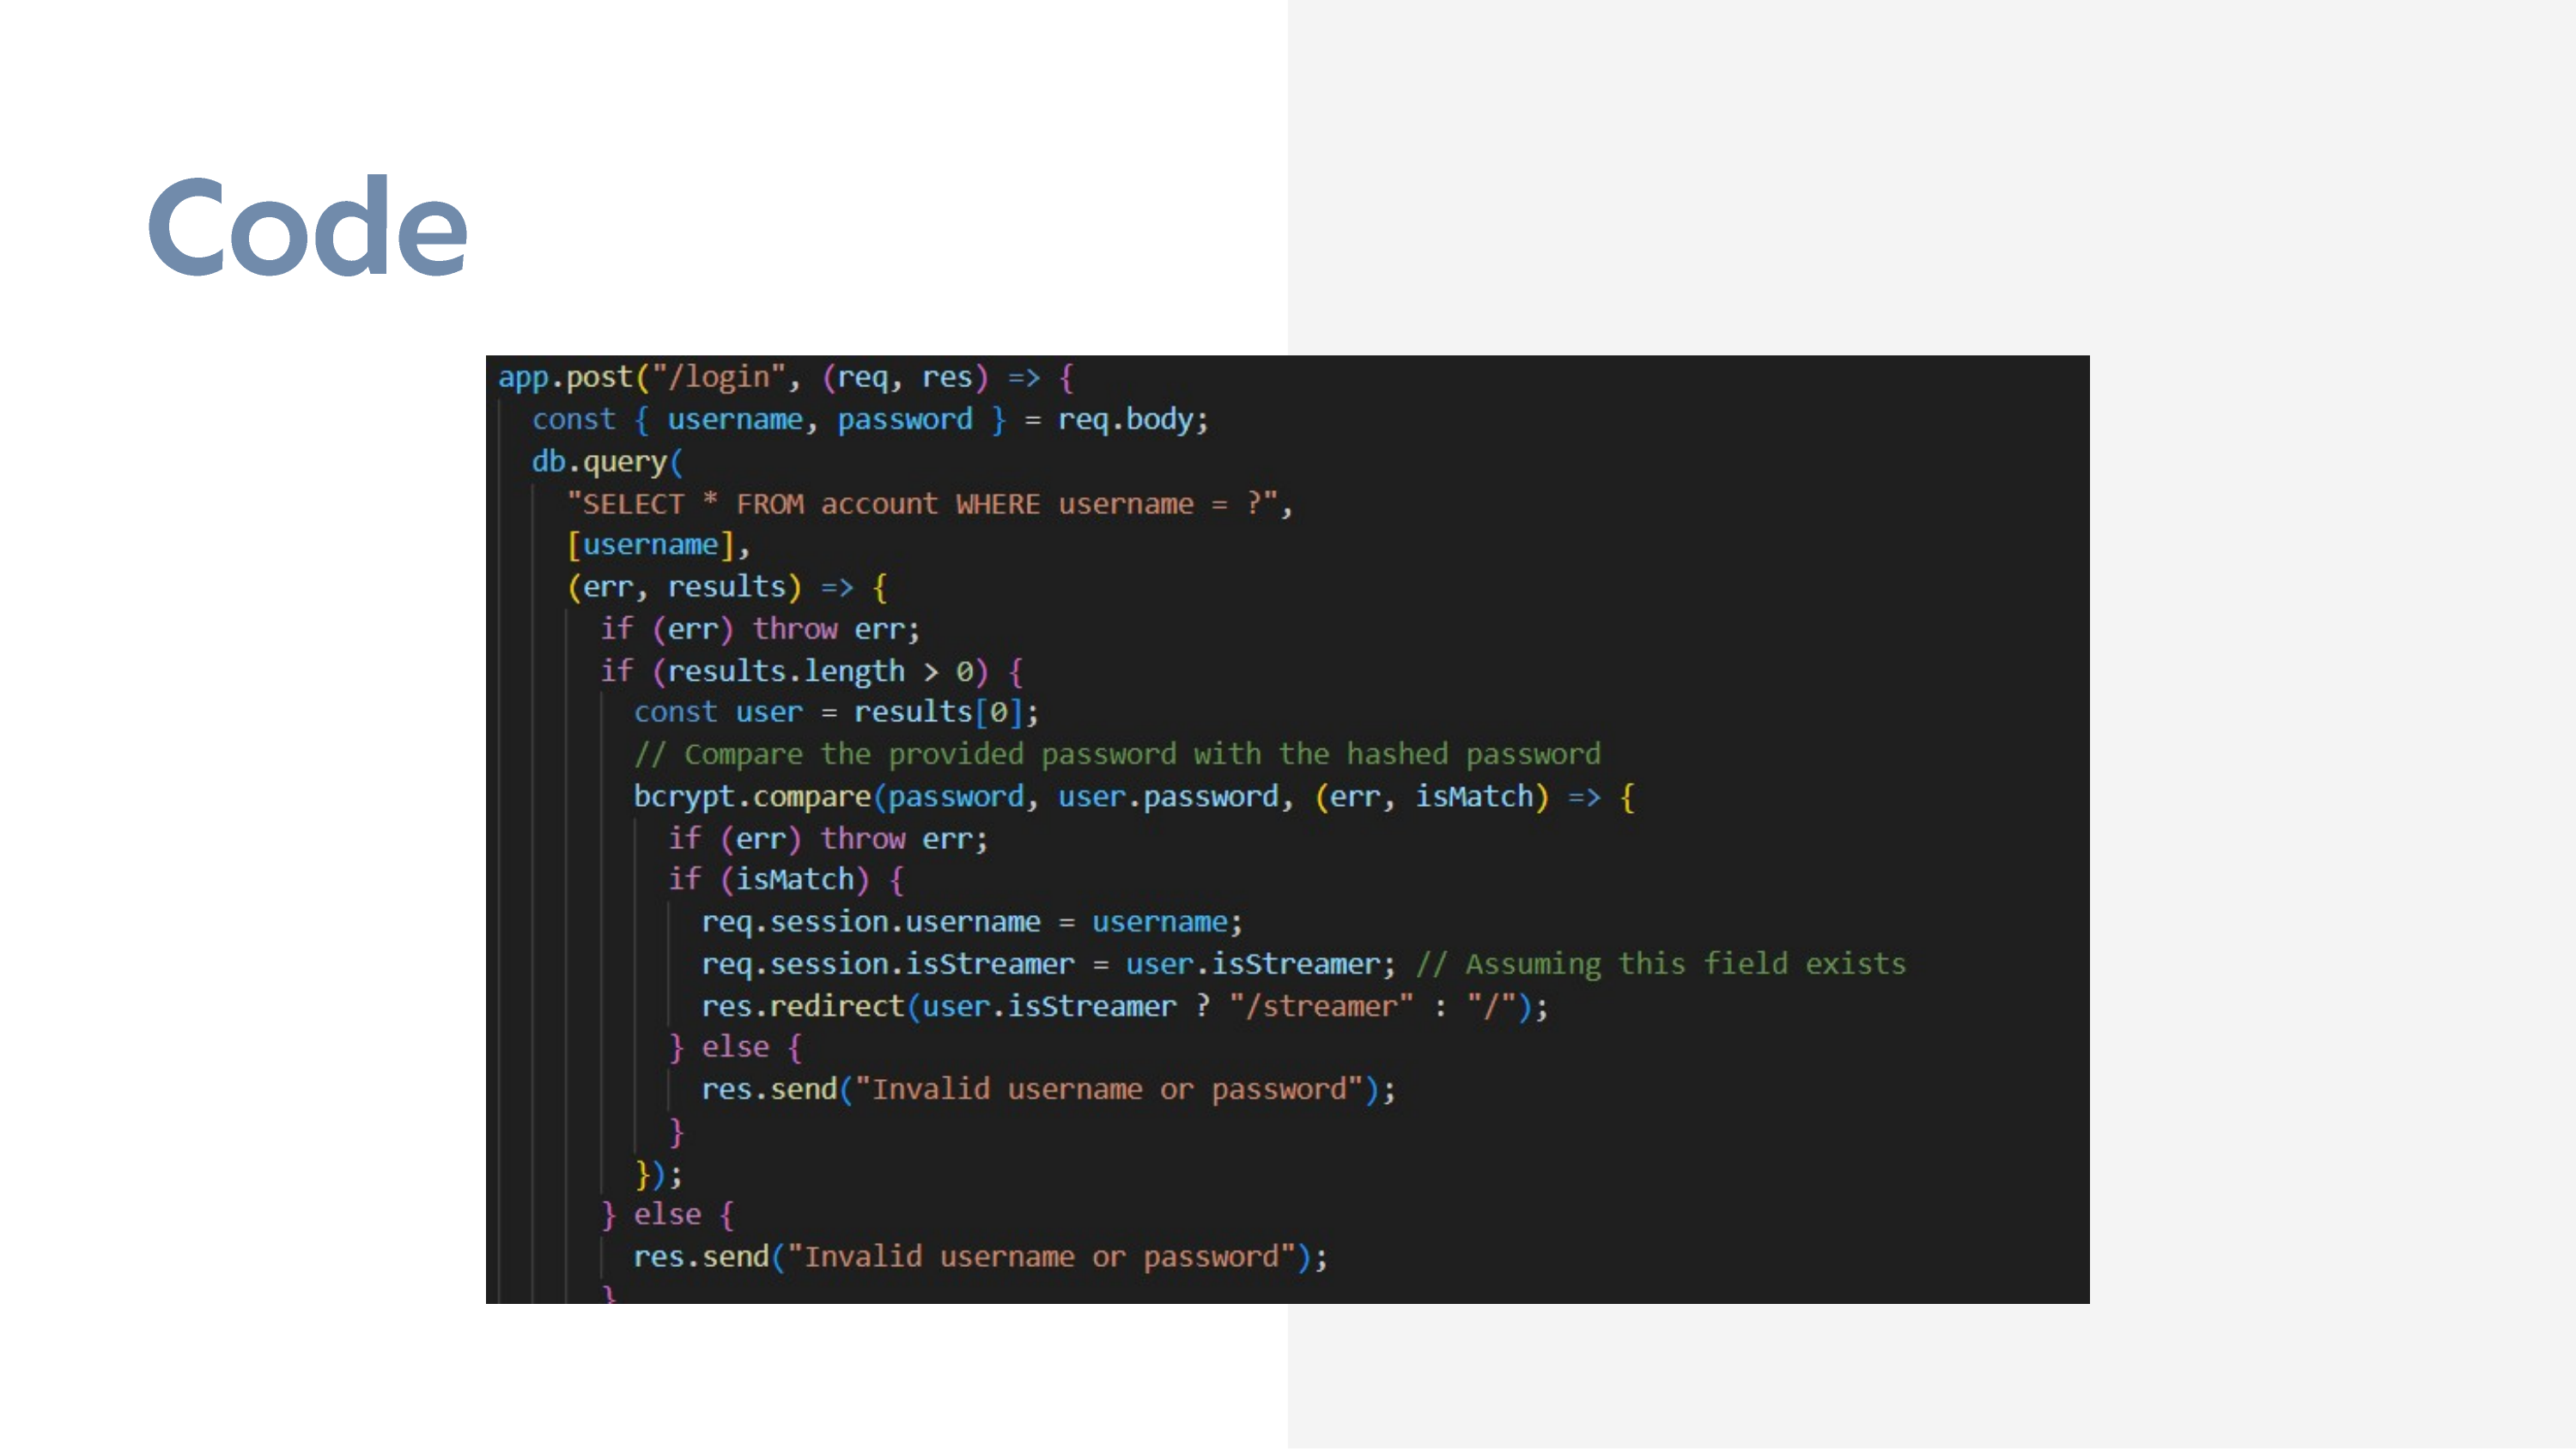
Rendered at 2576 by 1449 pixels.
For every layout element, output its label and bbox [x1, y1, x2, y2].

text_box [144, 0, 2576, 1449]
